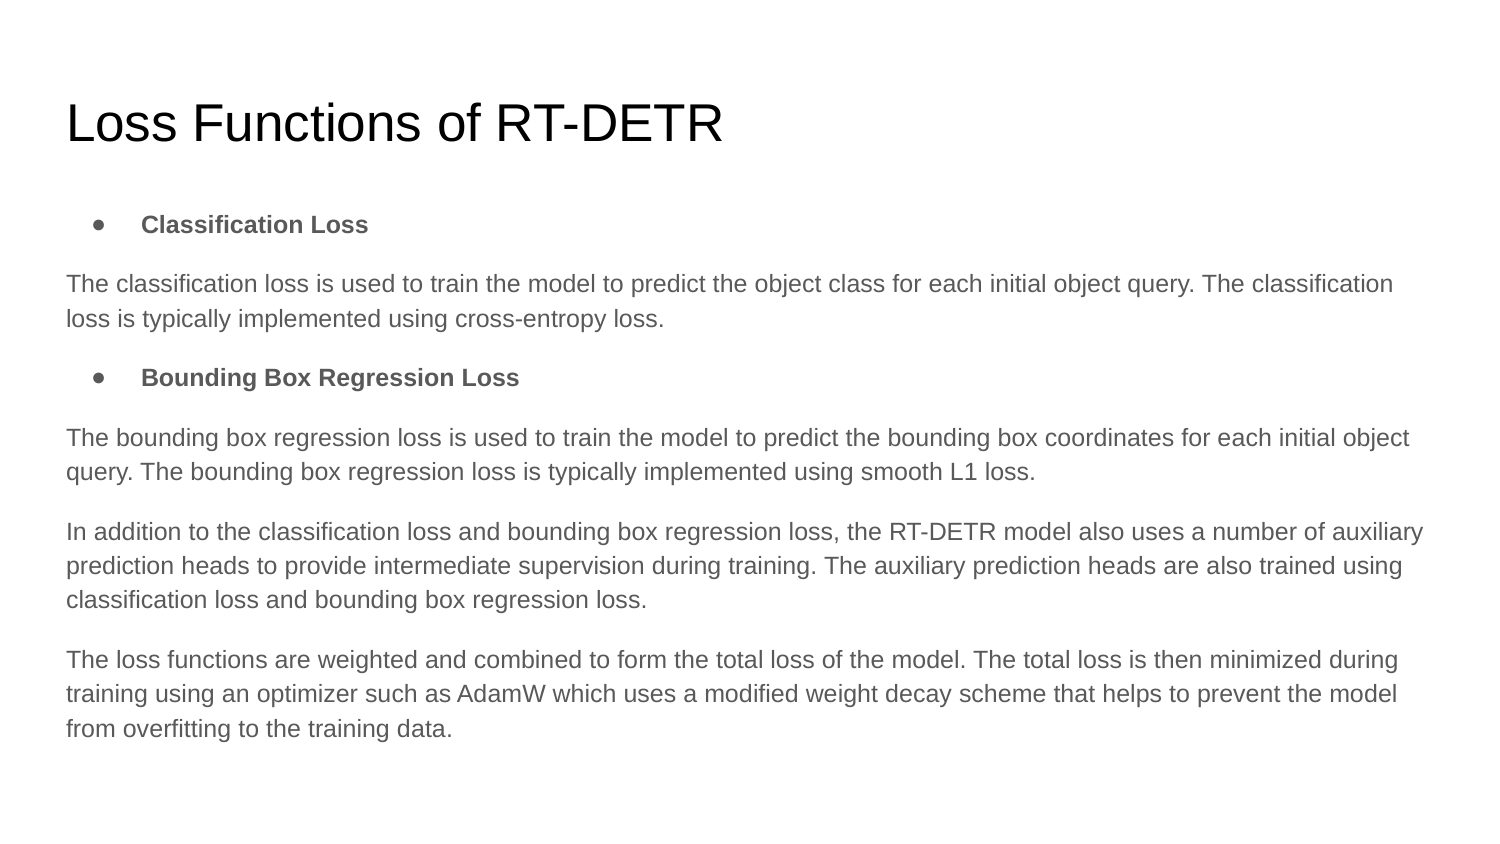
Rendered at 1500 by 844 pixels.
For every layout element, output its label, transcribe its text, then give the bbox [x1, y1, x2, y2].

title Loss Functions of RT-DETR [51, 72, 1449, 167]
list Classification Loss The classification loss is used to train the model to predict the object class for each initial object query. The classification loss is typically implemented using cross-entropy loss. Bounding Box Regression Loss The bounding box regression loss is used to train the model to predict the bounding box coordinates for each initial object query. The bounding box regression loss is typically implemented using smooth L1 loss. In addition to the classification loss and bounding box regression loss, the RT-DETR model also uses a number of auxiliary prediction heads to provide intermediate supervision during training. The auxiliary prediction heads are also trained using classification loss and bounding box regression loss. The loss functions are weighted and combined to form the total loss of the model. The total loss is then minimized during training using an optimizer such as AdamW which uses a modified weight decay scheme that helps to prevent the model from overfitting to the training data. [51, 189, 1449, 793]
